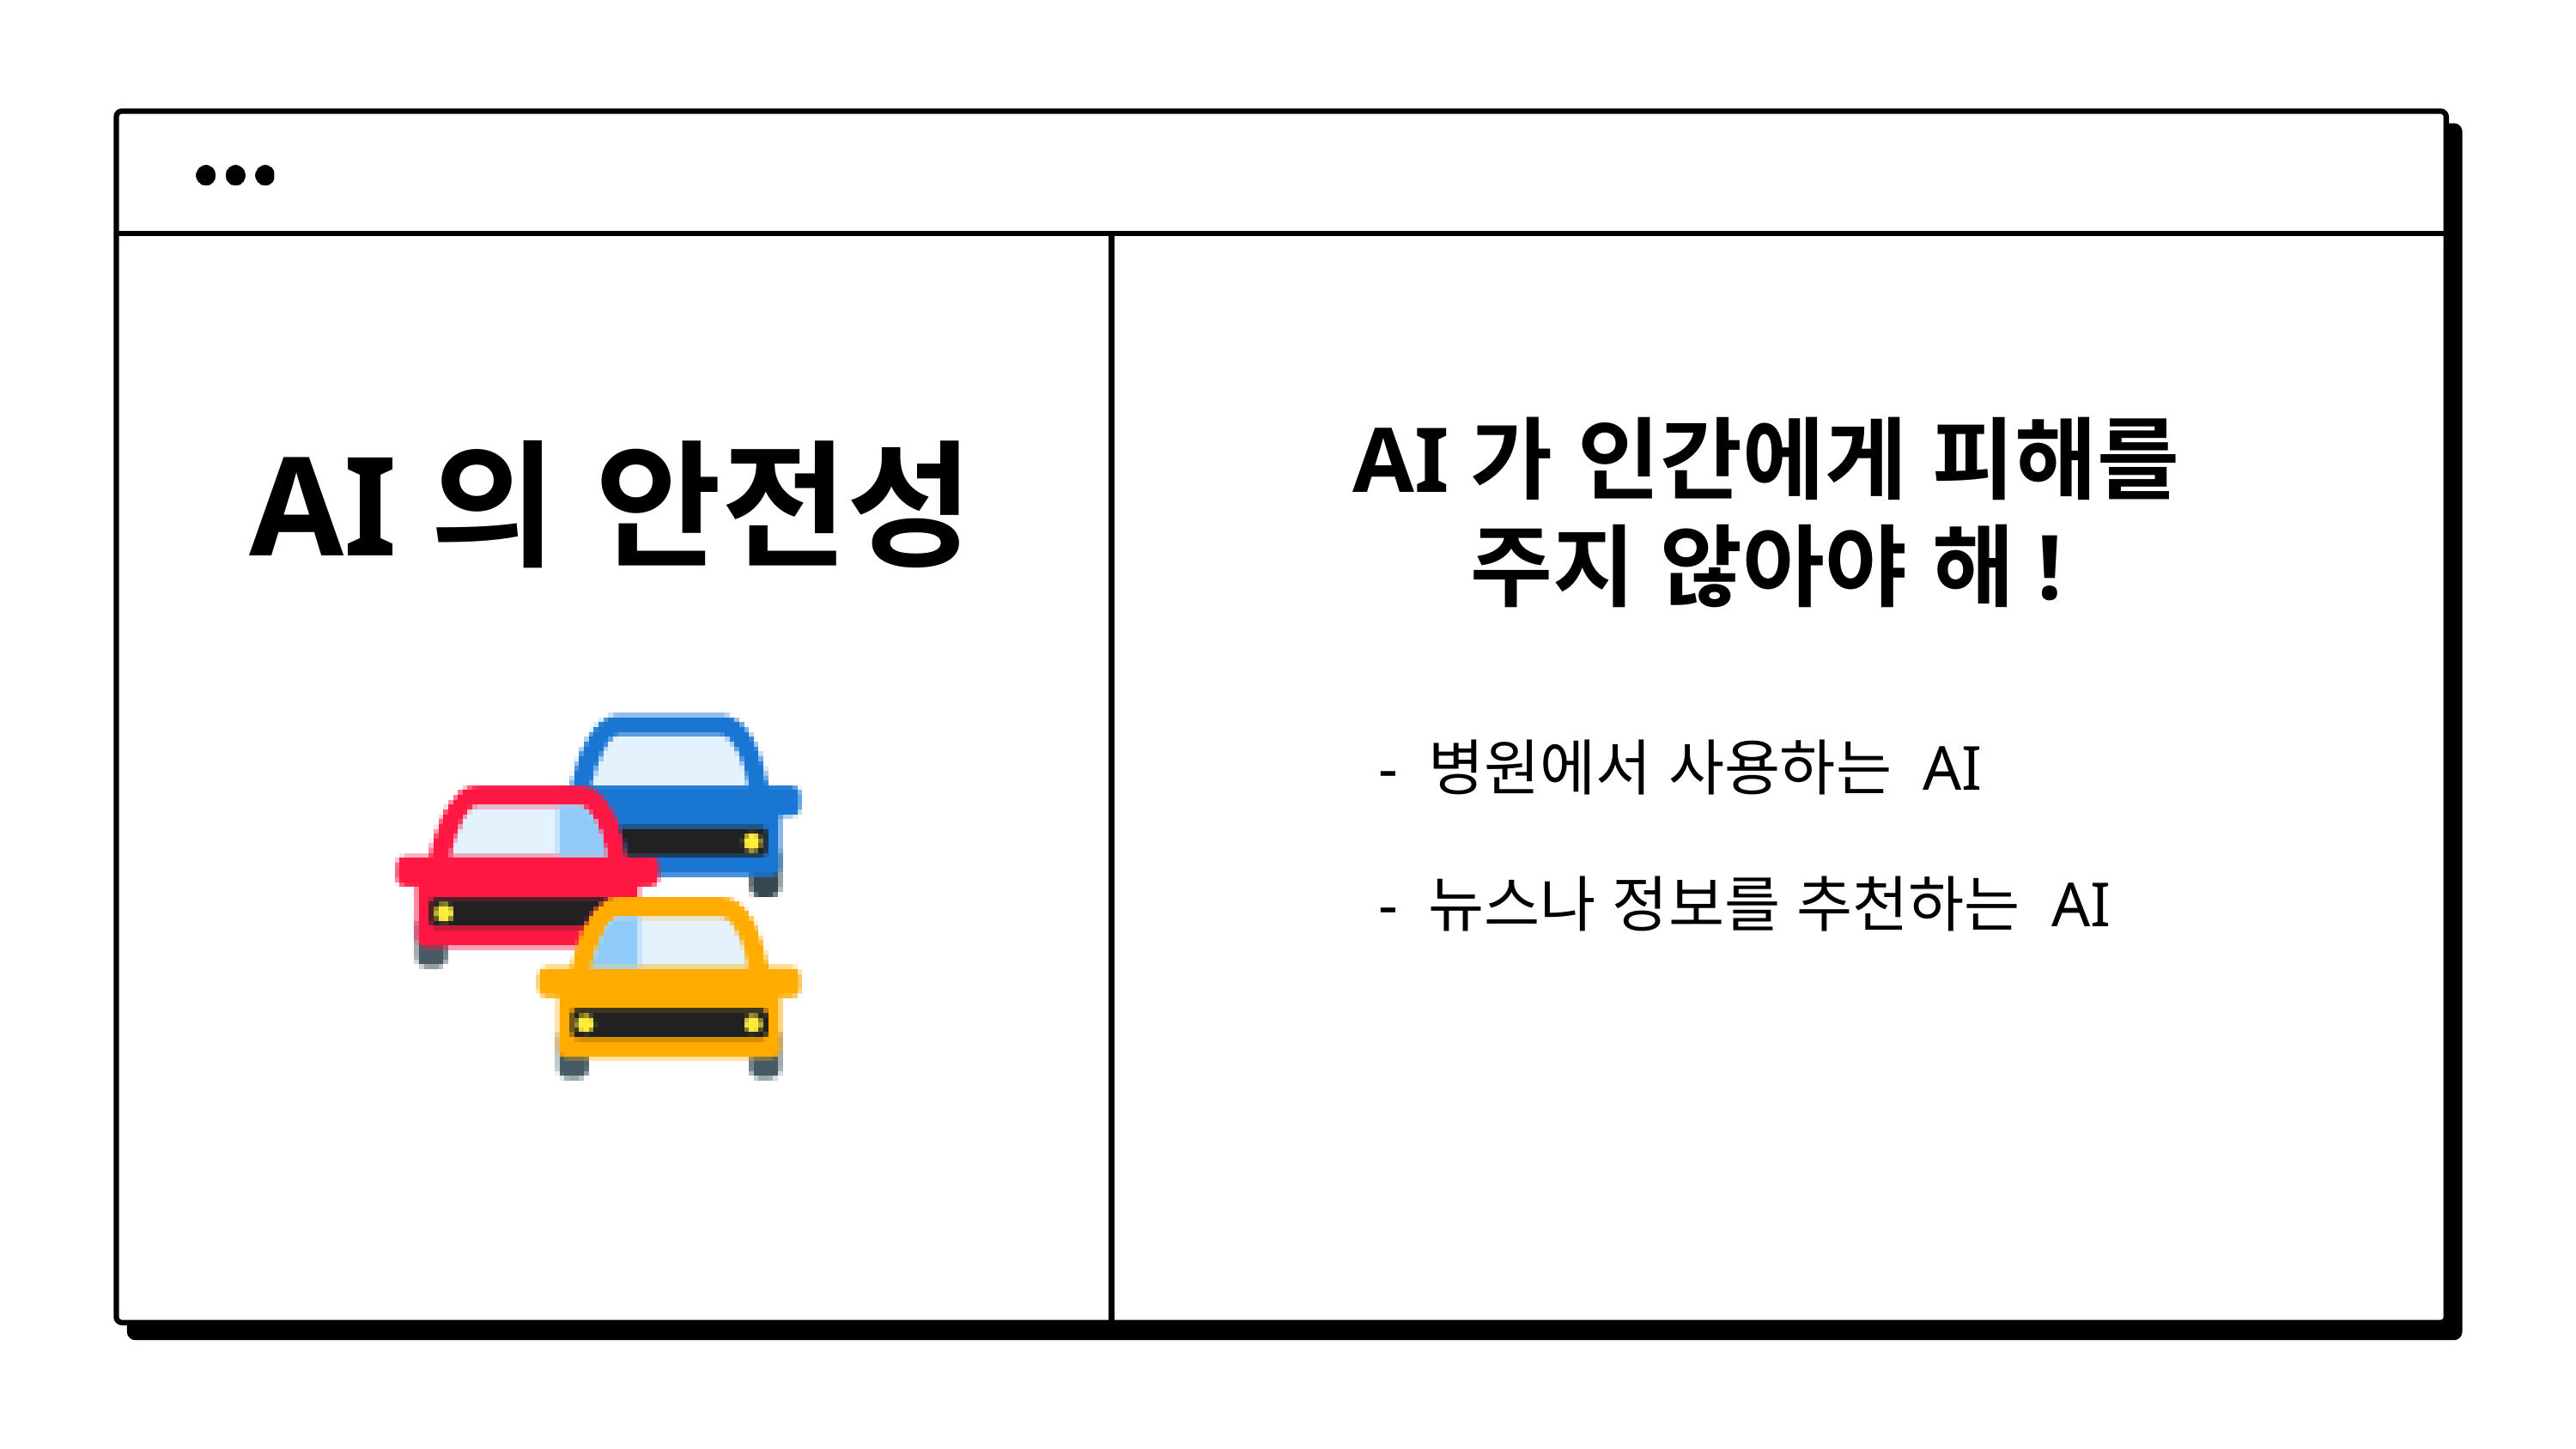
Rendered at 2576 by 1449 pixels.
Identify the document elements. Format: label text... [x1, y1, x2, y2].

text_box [129, 100, 2460, 1338]
text_box AI의 안전성 [107, 353, 111, 584]
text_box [1115, 243, 2447, 1323]
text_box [116, 240, 1108, 1323]
picture [356, 654, 841, 1139]
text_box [116, 85, 2447, 233]
